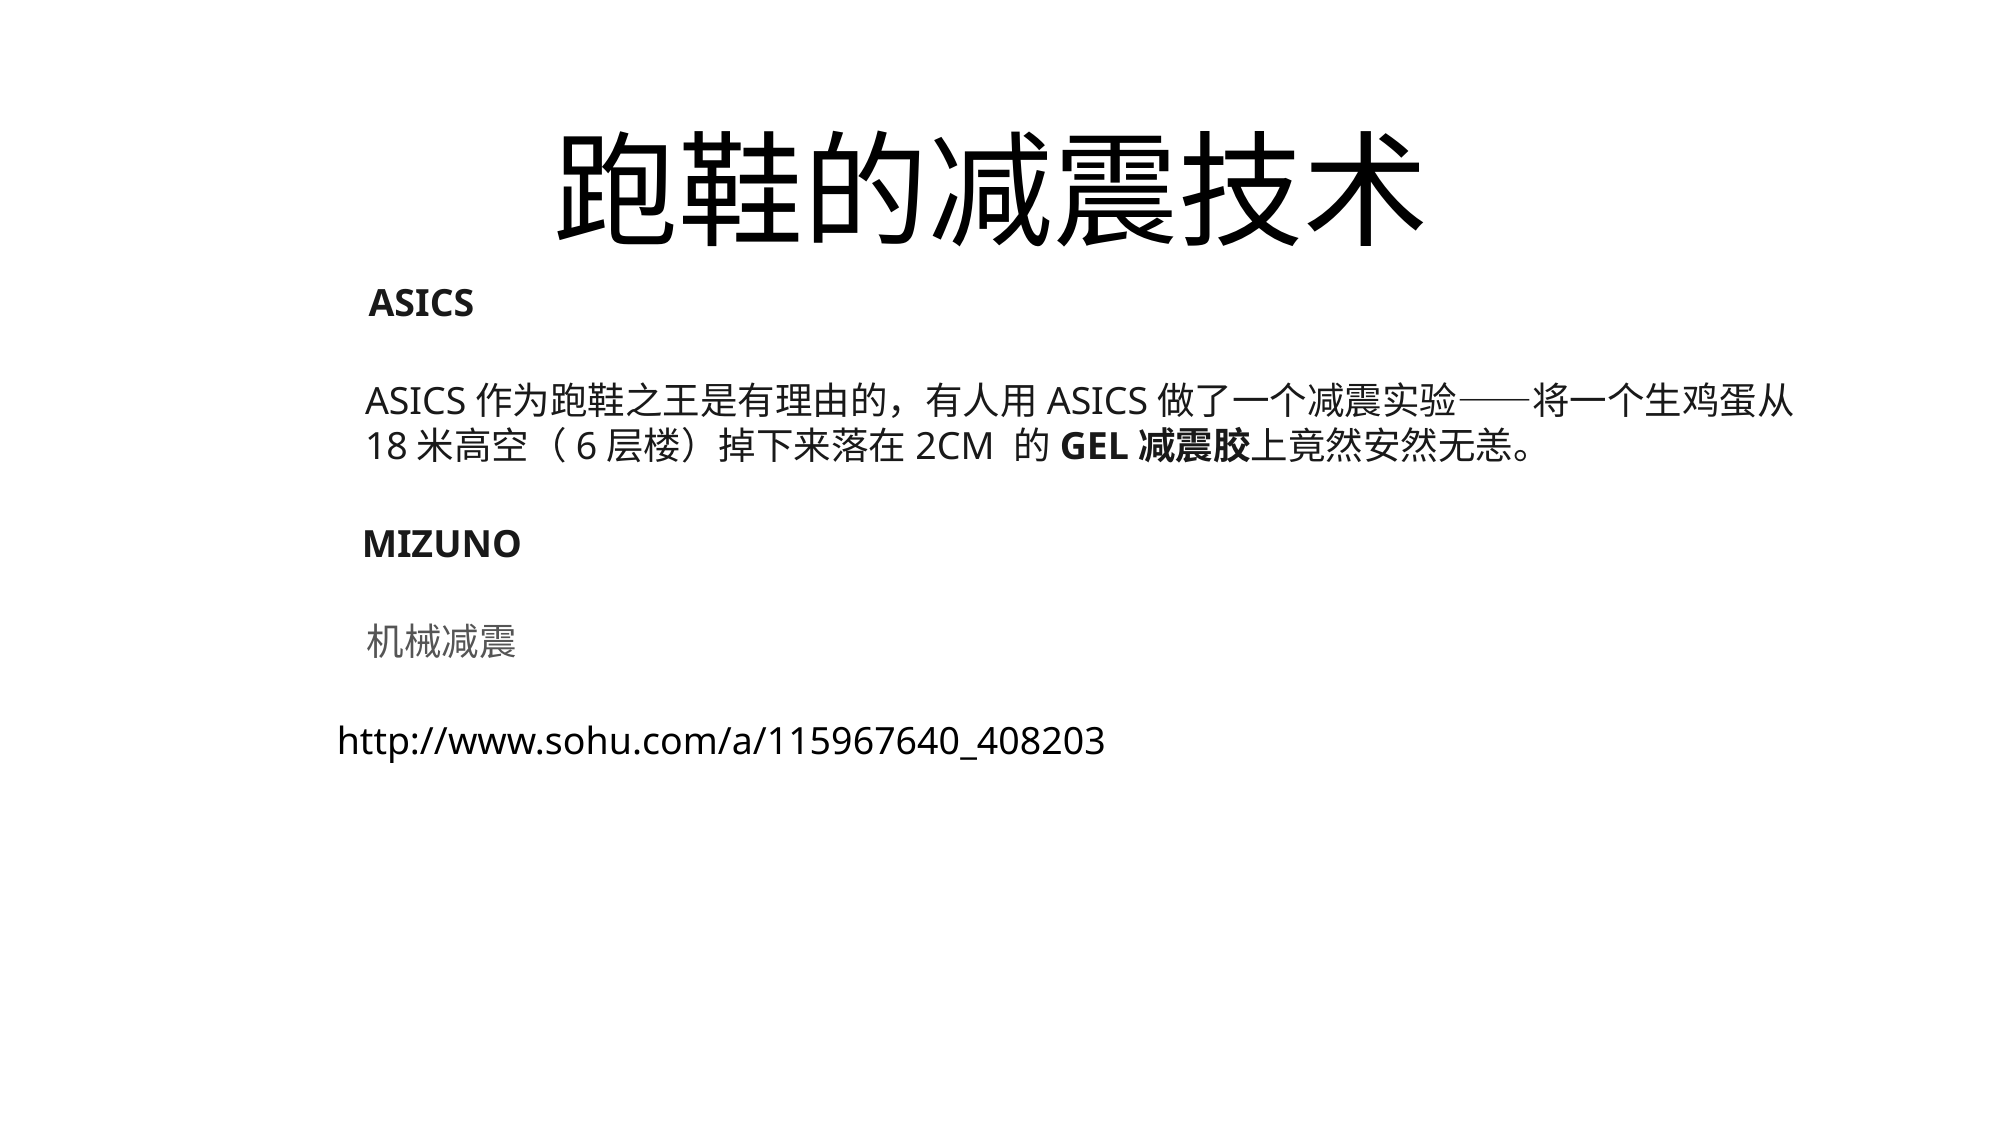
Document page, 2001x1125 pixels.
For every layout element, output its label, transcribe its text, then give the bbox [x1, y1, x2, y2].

text_box ASICS [353, 271, 490, 331]
text_box http://www.sohu.com/a/115967640_408203 [322, 709, 1122, 769]
text_box 机械减震 [351, 611, 532, 671]
text_box ASICS作为跑鞋之王是有理由的，有人用ASICS做了一个减震实验——将一个生鸡蛋从18米高空（6层楼）掉下来落在2CM 的GEL减震胶上竟然安然无恙。 [350, 369, 1824, 474]
text_box MIZUNO [347, 512, 537, 573]
title 跑鞋的减震技术 [240, 82, 1741, 272]
